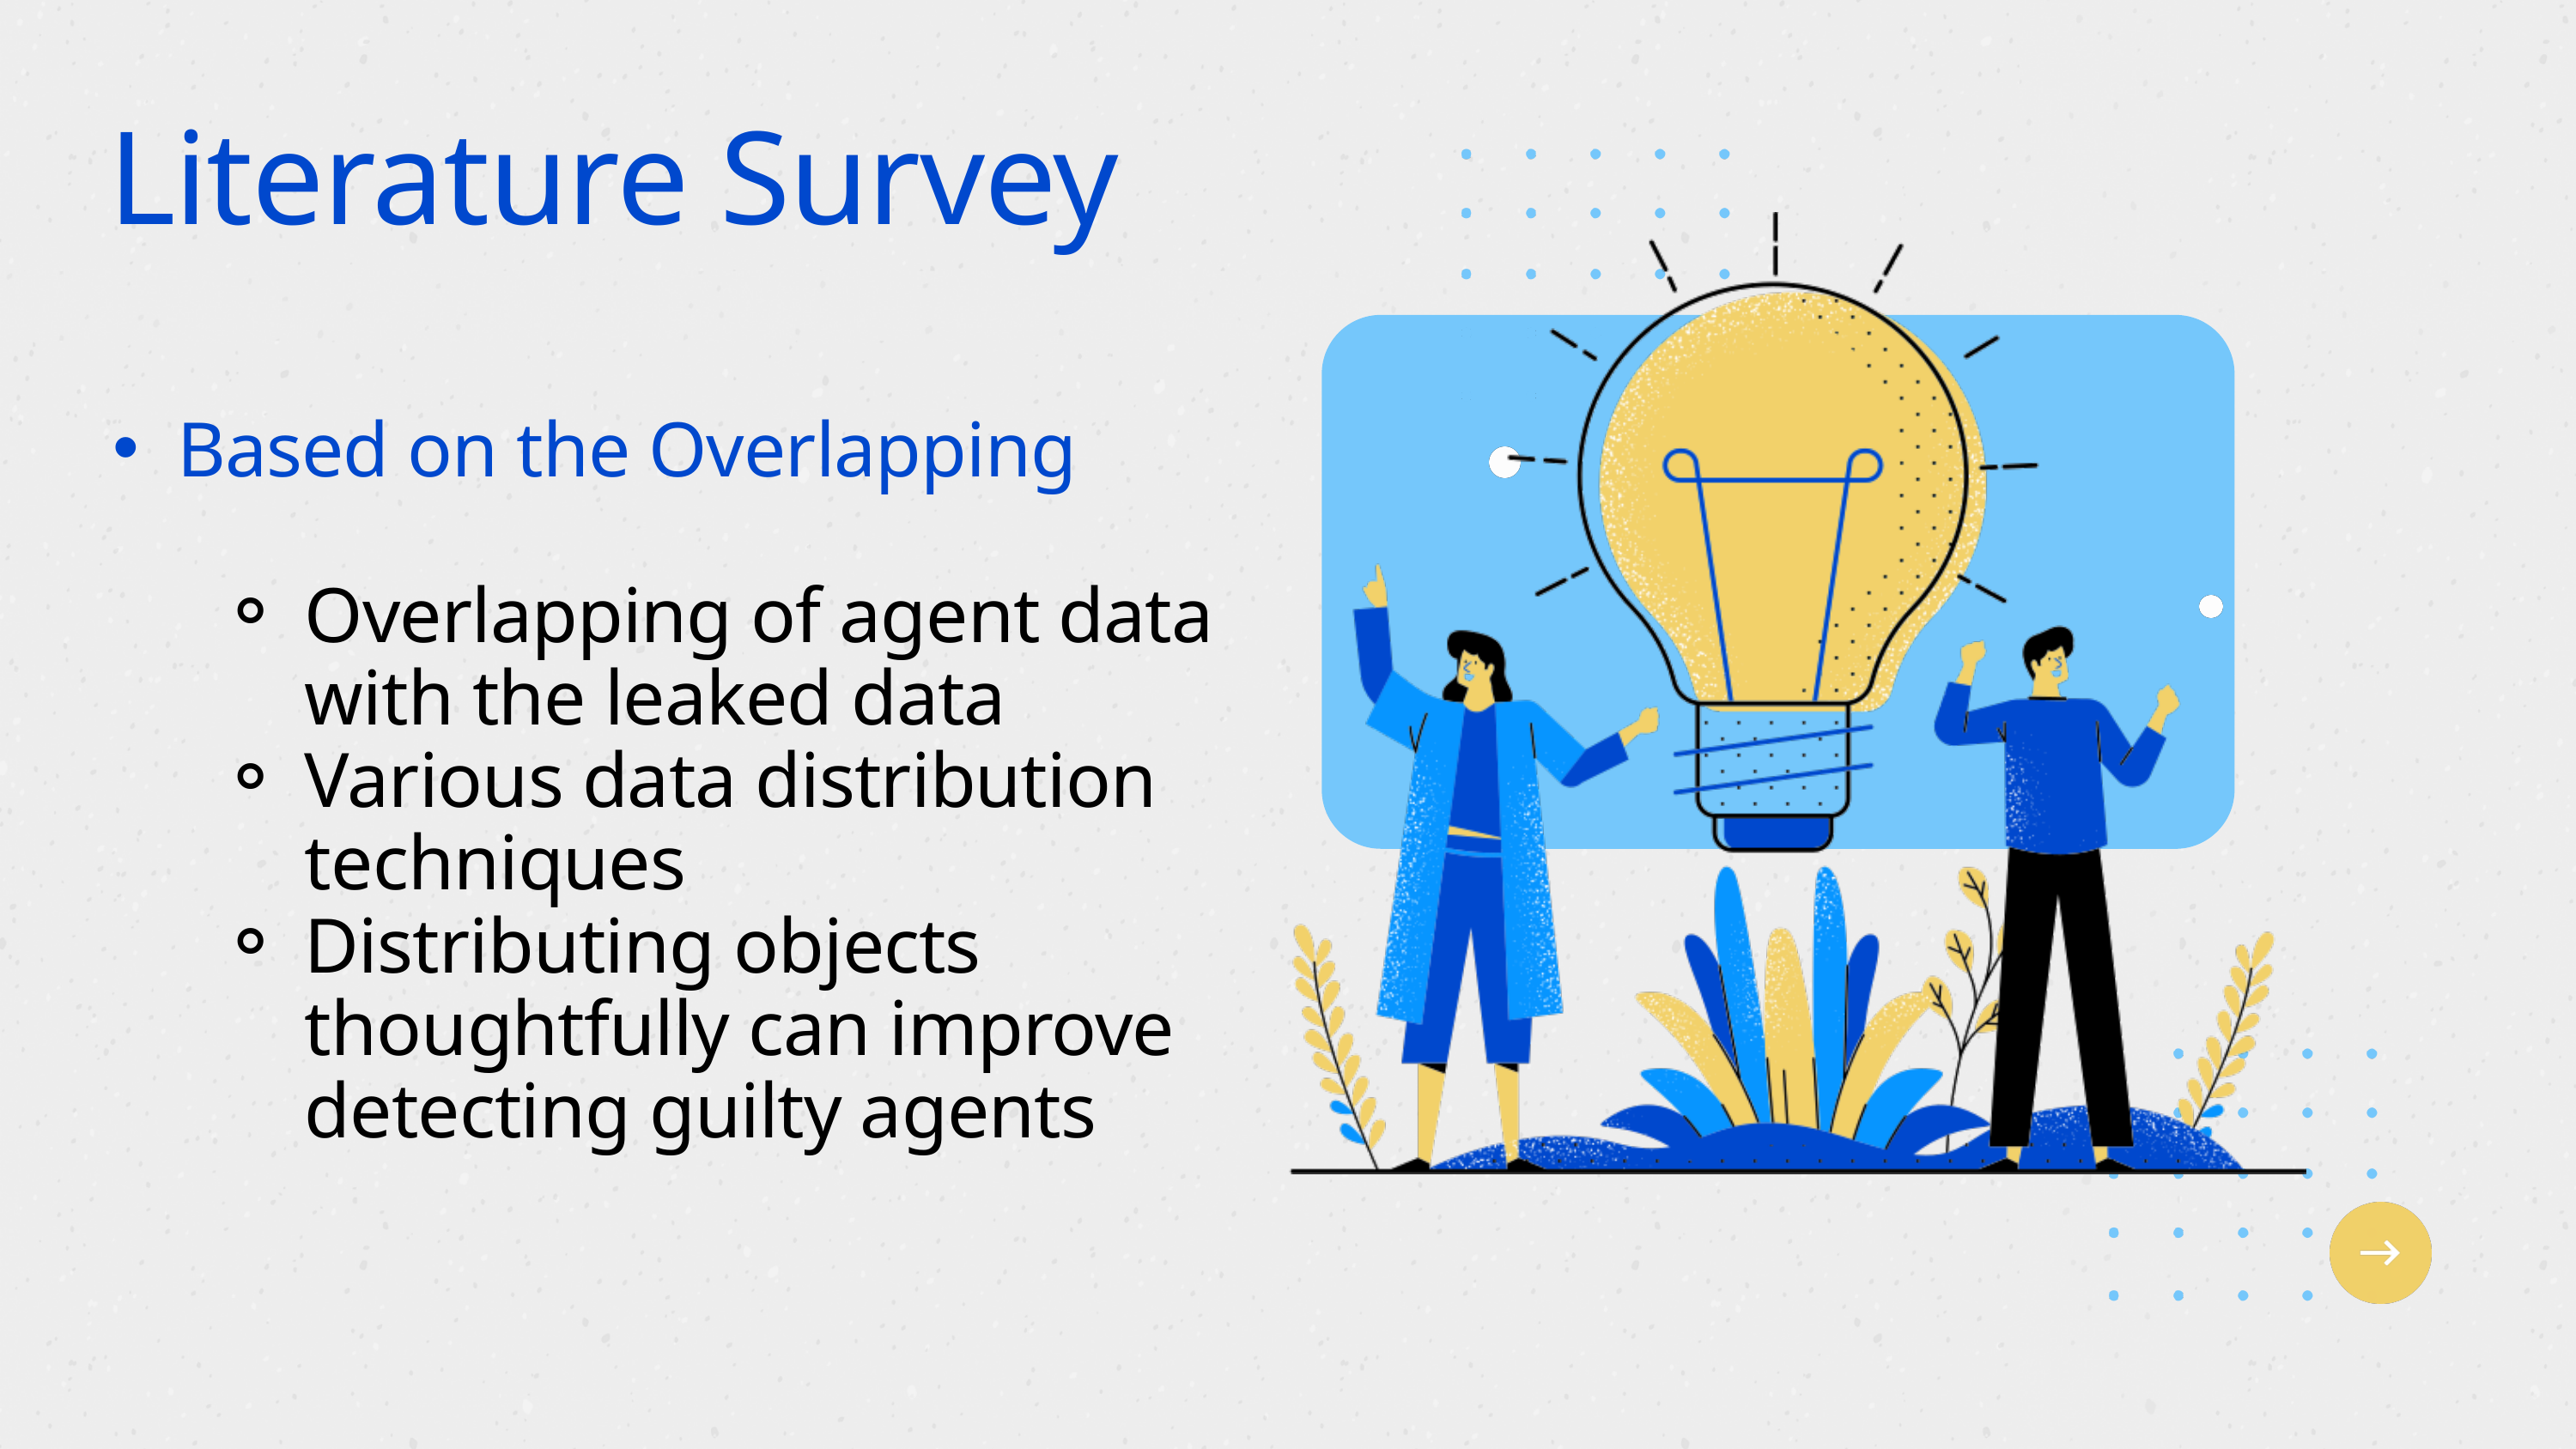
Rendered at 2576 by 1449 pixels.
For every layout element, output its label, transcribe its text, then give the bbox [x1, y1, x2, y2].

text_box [2329, 1202, 2432, 1304]
text_box Literature Survey [108, 108, 1252, 251]
text_box Based on the Overlapping Overlapping of agent data with the leaked data Various data distribution techniques Distributing objects thoughtfully can improve detecting guilty agents [49, 409, 1228, 1154]
picture [0, 0, 2576, 1449]
